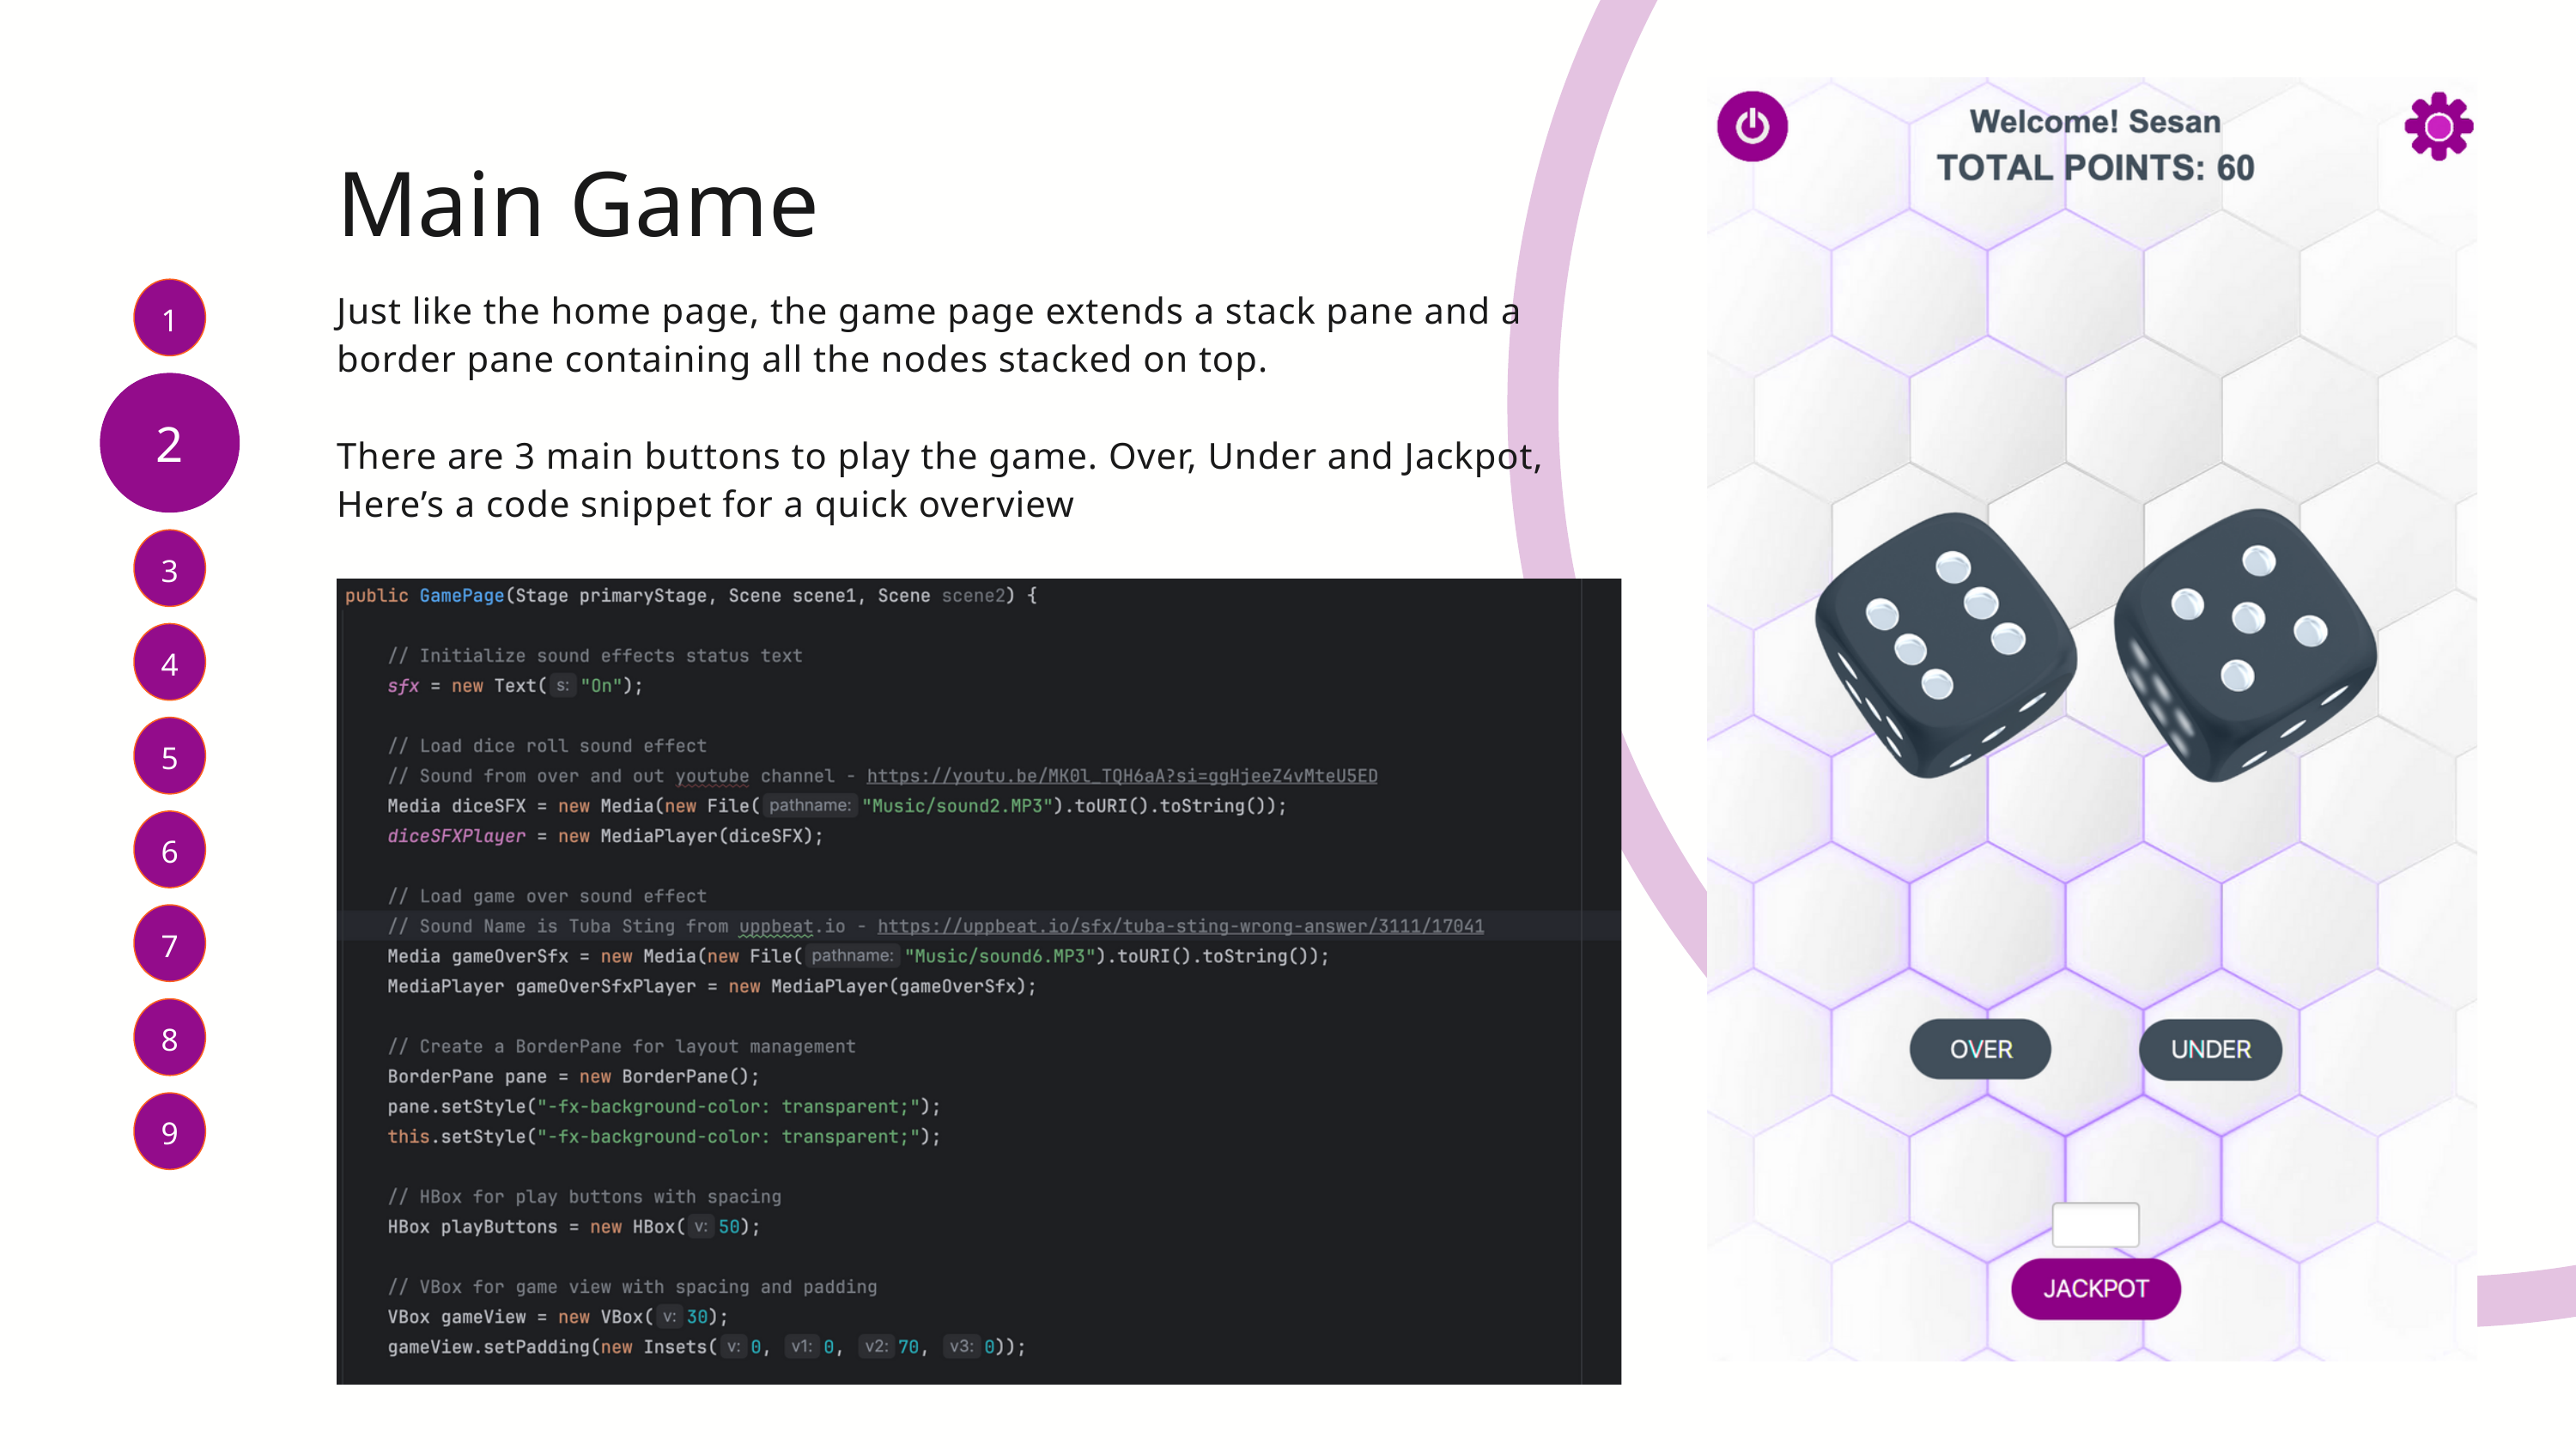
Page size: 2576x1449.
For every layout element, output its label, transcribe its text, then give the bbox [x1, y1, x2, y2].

text_box [337, 579, 1622, 1385]
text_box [133, 998, 206, 1076]
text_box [133, 278, 206, 356]
text_box Main Game [337, 129, 1188, 254]
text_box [133, 1092, 206, 1170]
text_box [1707, 1310, 2478, 1361]
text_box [133, 529, 206, 607]
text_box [1532, 0, 2576, 1303]
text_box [133, 623, 206, 700]
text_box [100, 373, 240, 513]
text_box Just like the home page, the game page extends a stack pane and a border pane containing all the nodes stacked on top. There are 3 main buttons to play the game. Over, Under and Jackpot, Here’s a code snippet for a quick overview [337, 282, 1526, 524]
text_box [133, 717, 206, 795]
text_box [133, 810, 206, 888]
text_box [133, 904, 206, 982]
